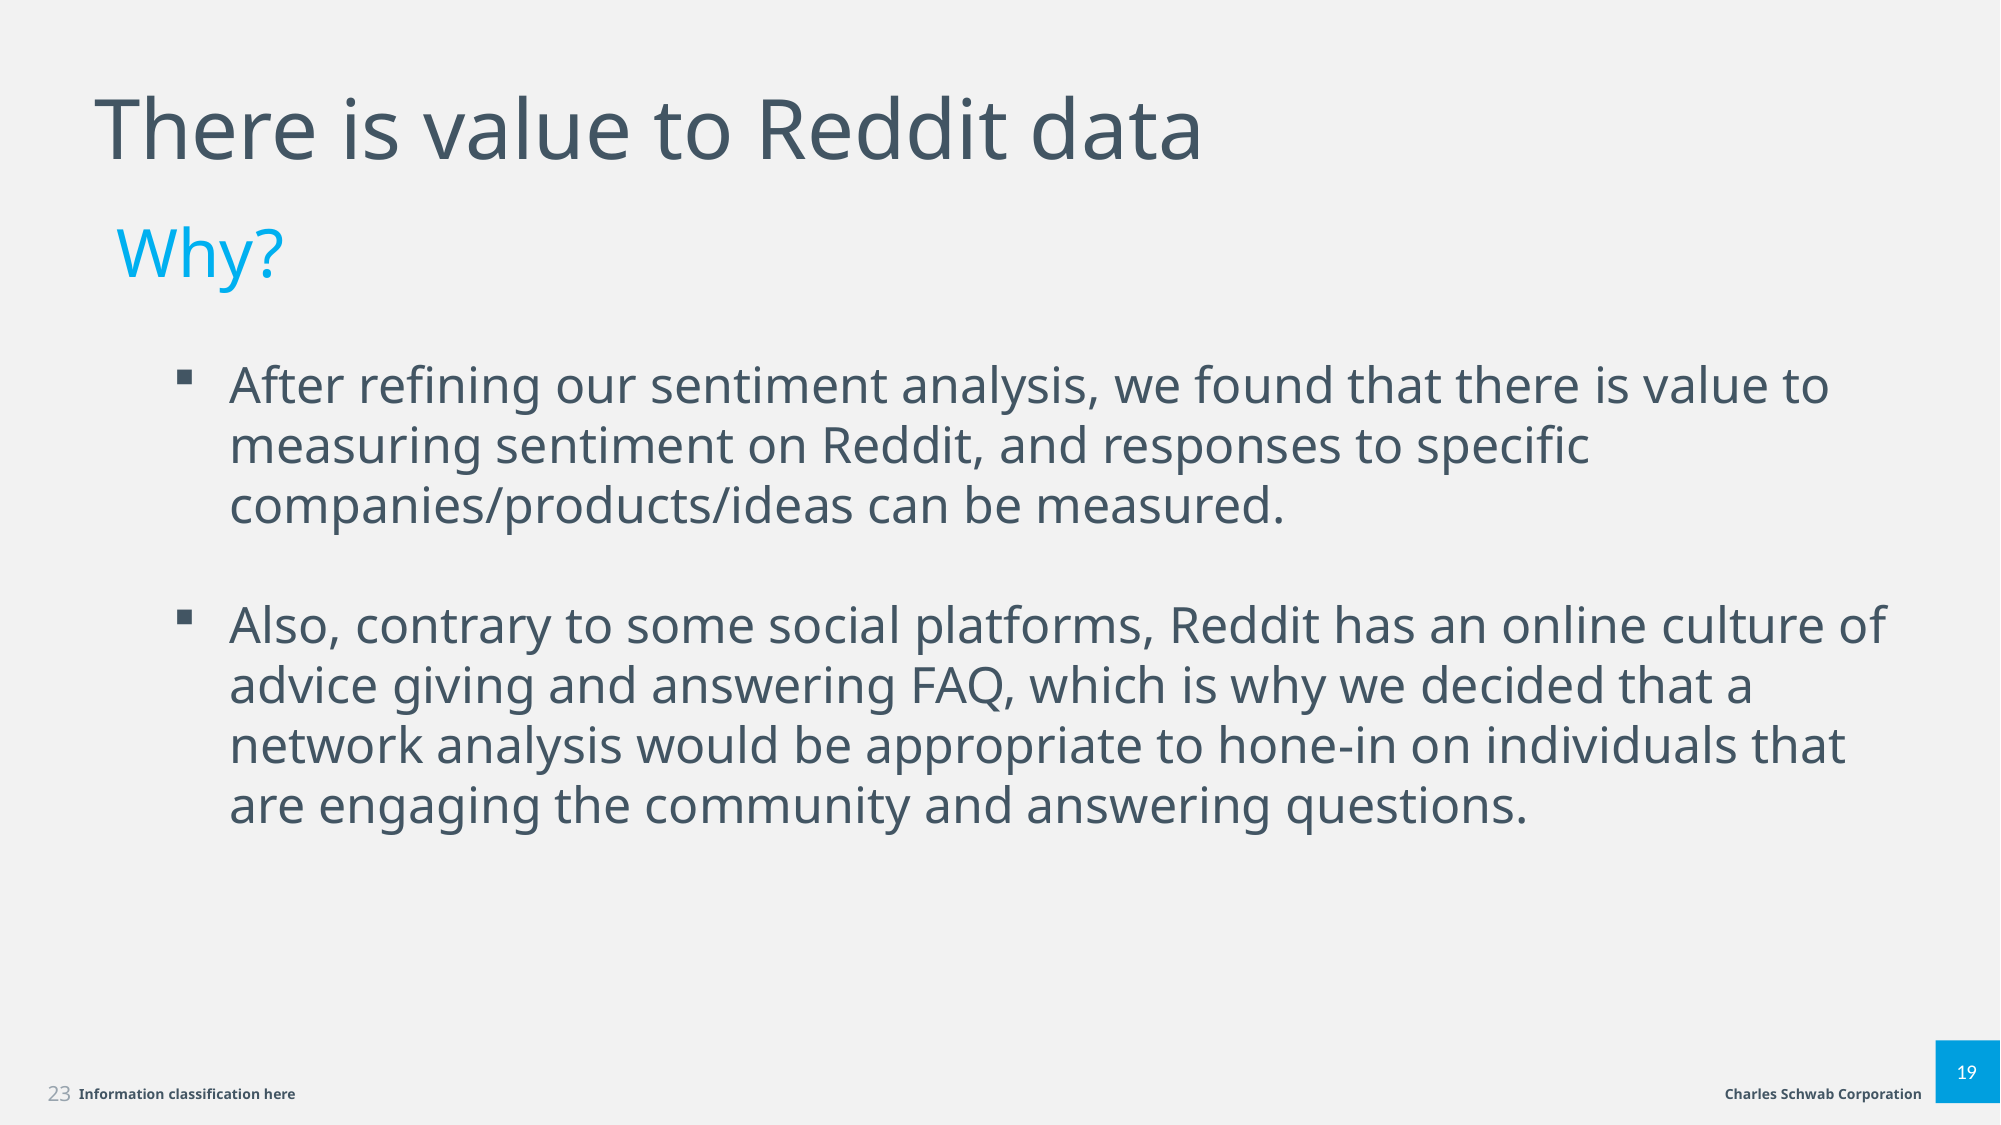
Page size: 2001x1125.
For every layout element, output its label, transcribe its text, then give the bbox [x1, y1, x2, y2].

slide_number 23 [47, 1078, 79, 1110]
text_box There is value to Reddit data [79, 80, 1923, 231]
footer Information classification here [79, 1078, 173, 1112]
text_box After refining our sentiment analysis, we found that there is value to measuring sentiment on Reddit, and responses to specific companies/products/ideas can be measured. Also, contrary to some social platforms, Reddit has an online culture of advice giving and answering FAQ, which is why we decided that a network analysis would be appropriate to hone-in on individuals that are engaging the community and answering questions. [173, 354, 1893, 1125]
text_box 19 [1954, 1056, 1982, 1084]
text_box [1935, 1040, 2000, 1104]
text_box Why? [116, 210, 800, 291]
